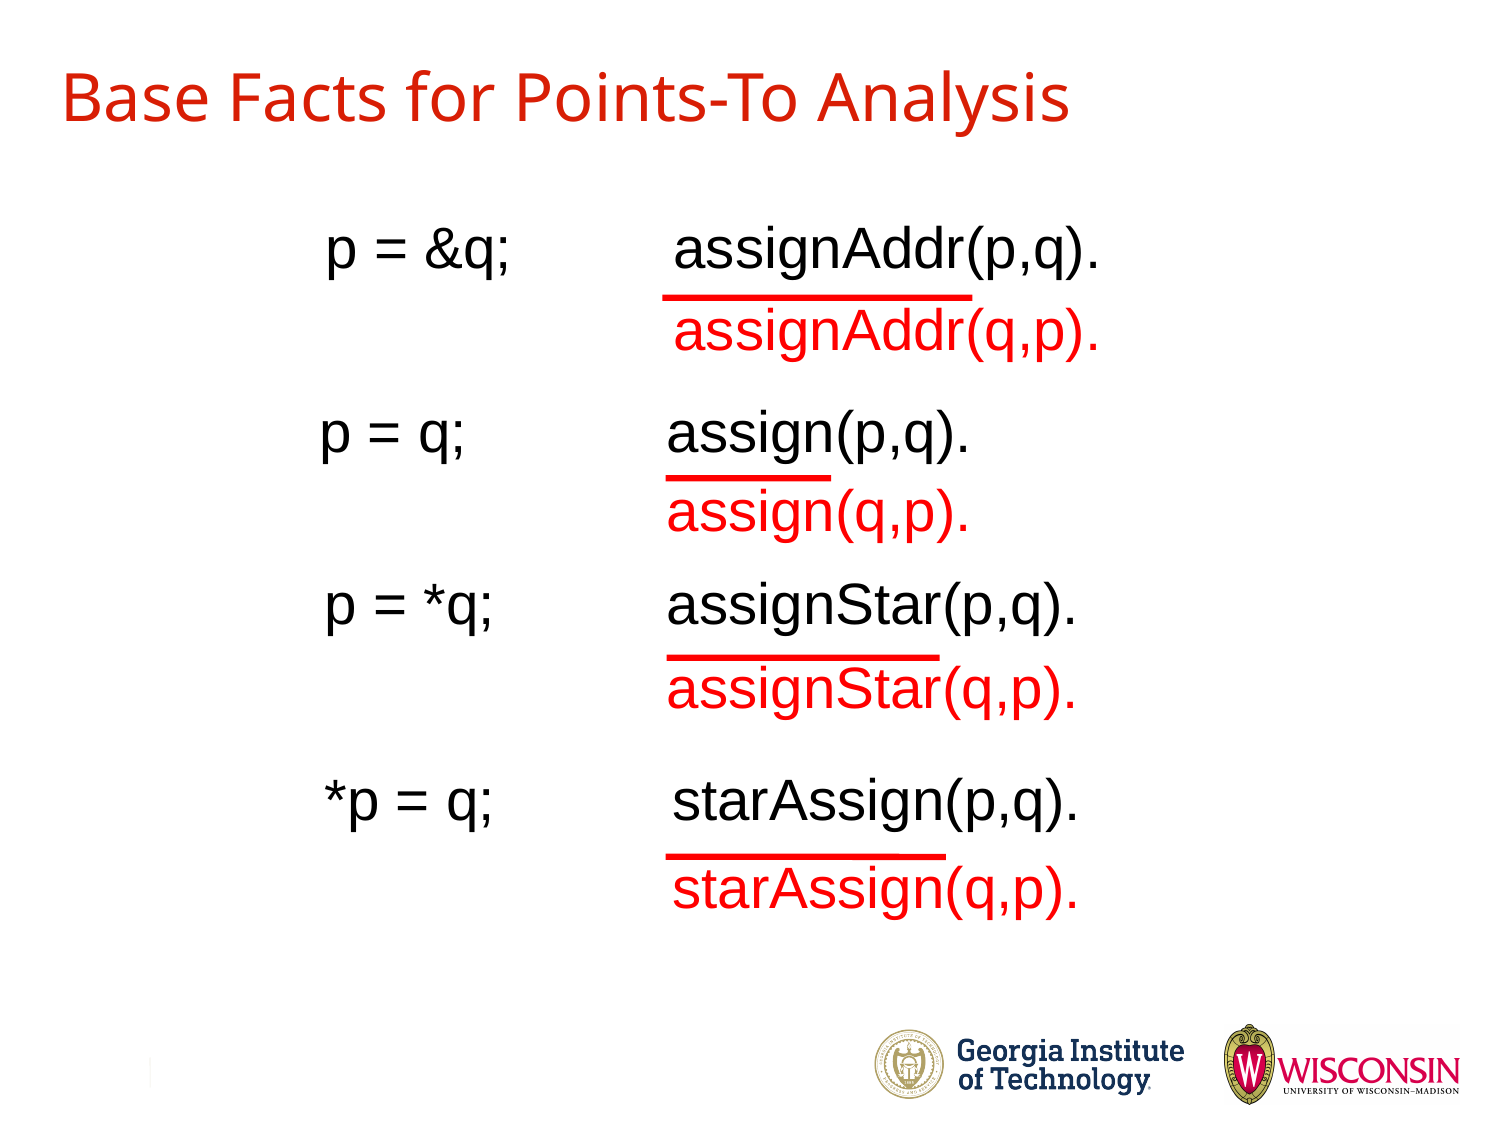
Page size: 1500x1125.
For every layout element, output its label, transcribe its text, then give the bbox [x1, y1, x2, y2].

text_box *p = q; [309, 755, 510, 840]
text_box assignAddr(p,q). [658, 203, 1118, 283]
text_box p = q; [304, 387, 482, 472]
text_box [656, 283, 1120, 371]
title Base Facts for Points-To Analysis [45, 46, 1455, 188]
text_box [654, 842, 1099, 929]
text_box p = *q; [309, 558, 510, 644]
text_box assign(p,q). [651, 387, 987, 464]
picture [862, 1024, 1196, 1104]
picture [1224, 1024, 1460, 1105]
text_box assignStar(p,q). [651, 558, 1095, 641]
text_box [649, 642, 1097, 729]
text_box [649, 464, 990, 551]
text_box starAssign(p,q). [657, 755, 1097, 840]
text_box p = &q; [310, 203, 528, 288]
